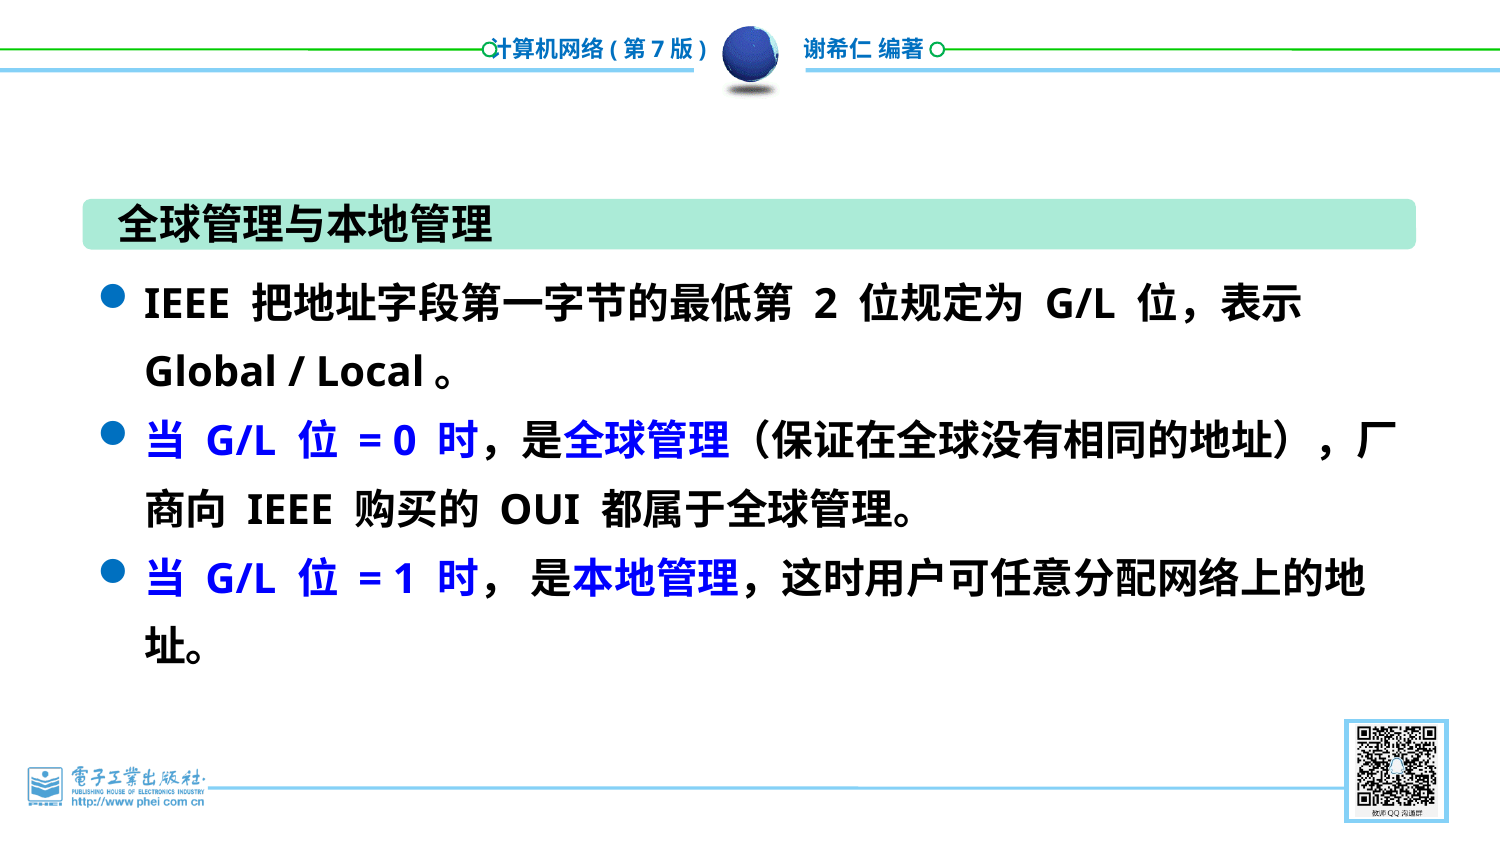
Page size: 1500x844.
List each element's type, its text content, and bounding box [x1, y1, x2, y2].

picture [720, 24, 780, 100]
picture [23, 764, 208, 809]
text_box [509, 198, 1417, 250]
picture [1355, 724, 1438, 817]
text_box IEEE 把地址字段第一字节的最低第 2 位规定为 G/L 位，表示 Global / Local。 当 G/L 位 = 0 时，是全球管理（保证在全球没有相同的地址），厂商向 IEEE 购买的 OUI 都属于全球管理。 当 G/L 位 = 1 时， 是本地管理，这时用户可任意分配网络上的地址。 [82, 250, 1416, 678]
text_box [82, 198, 102, 250]
text_box 全球管理与本地管理 [102, 190, 509, 250]
